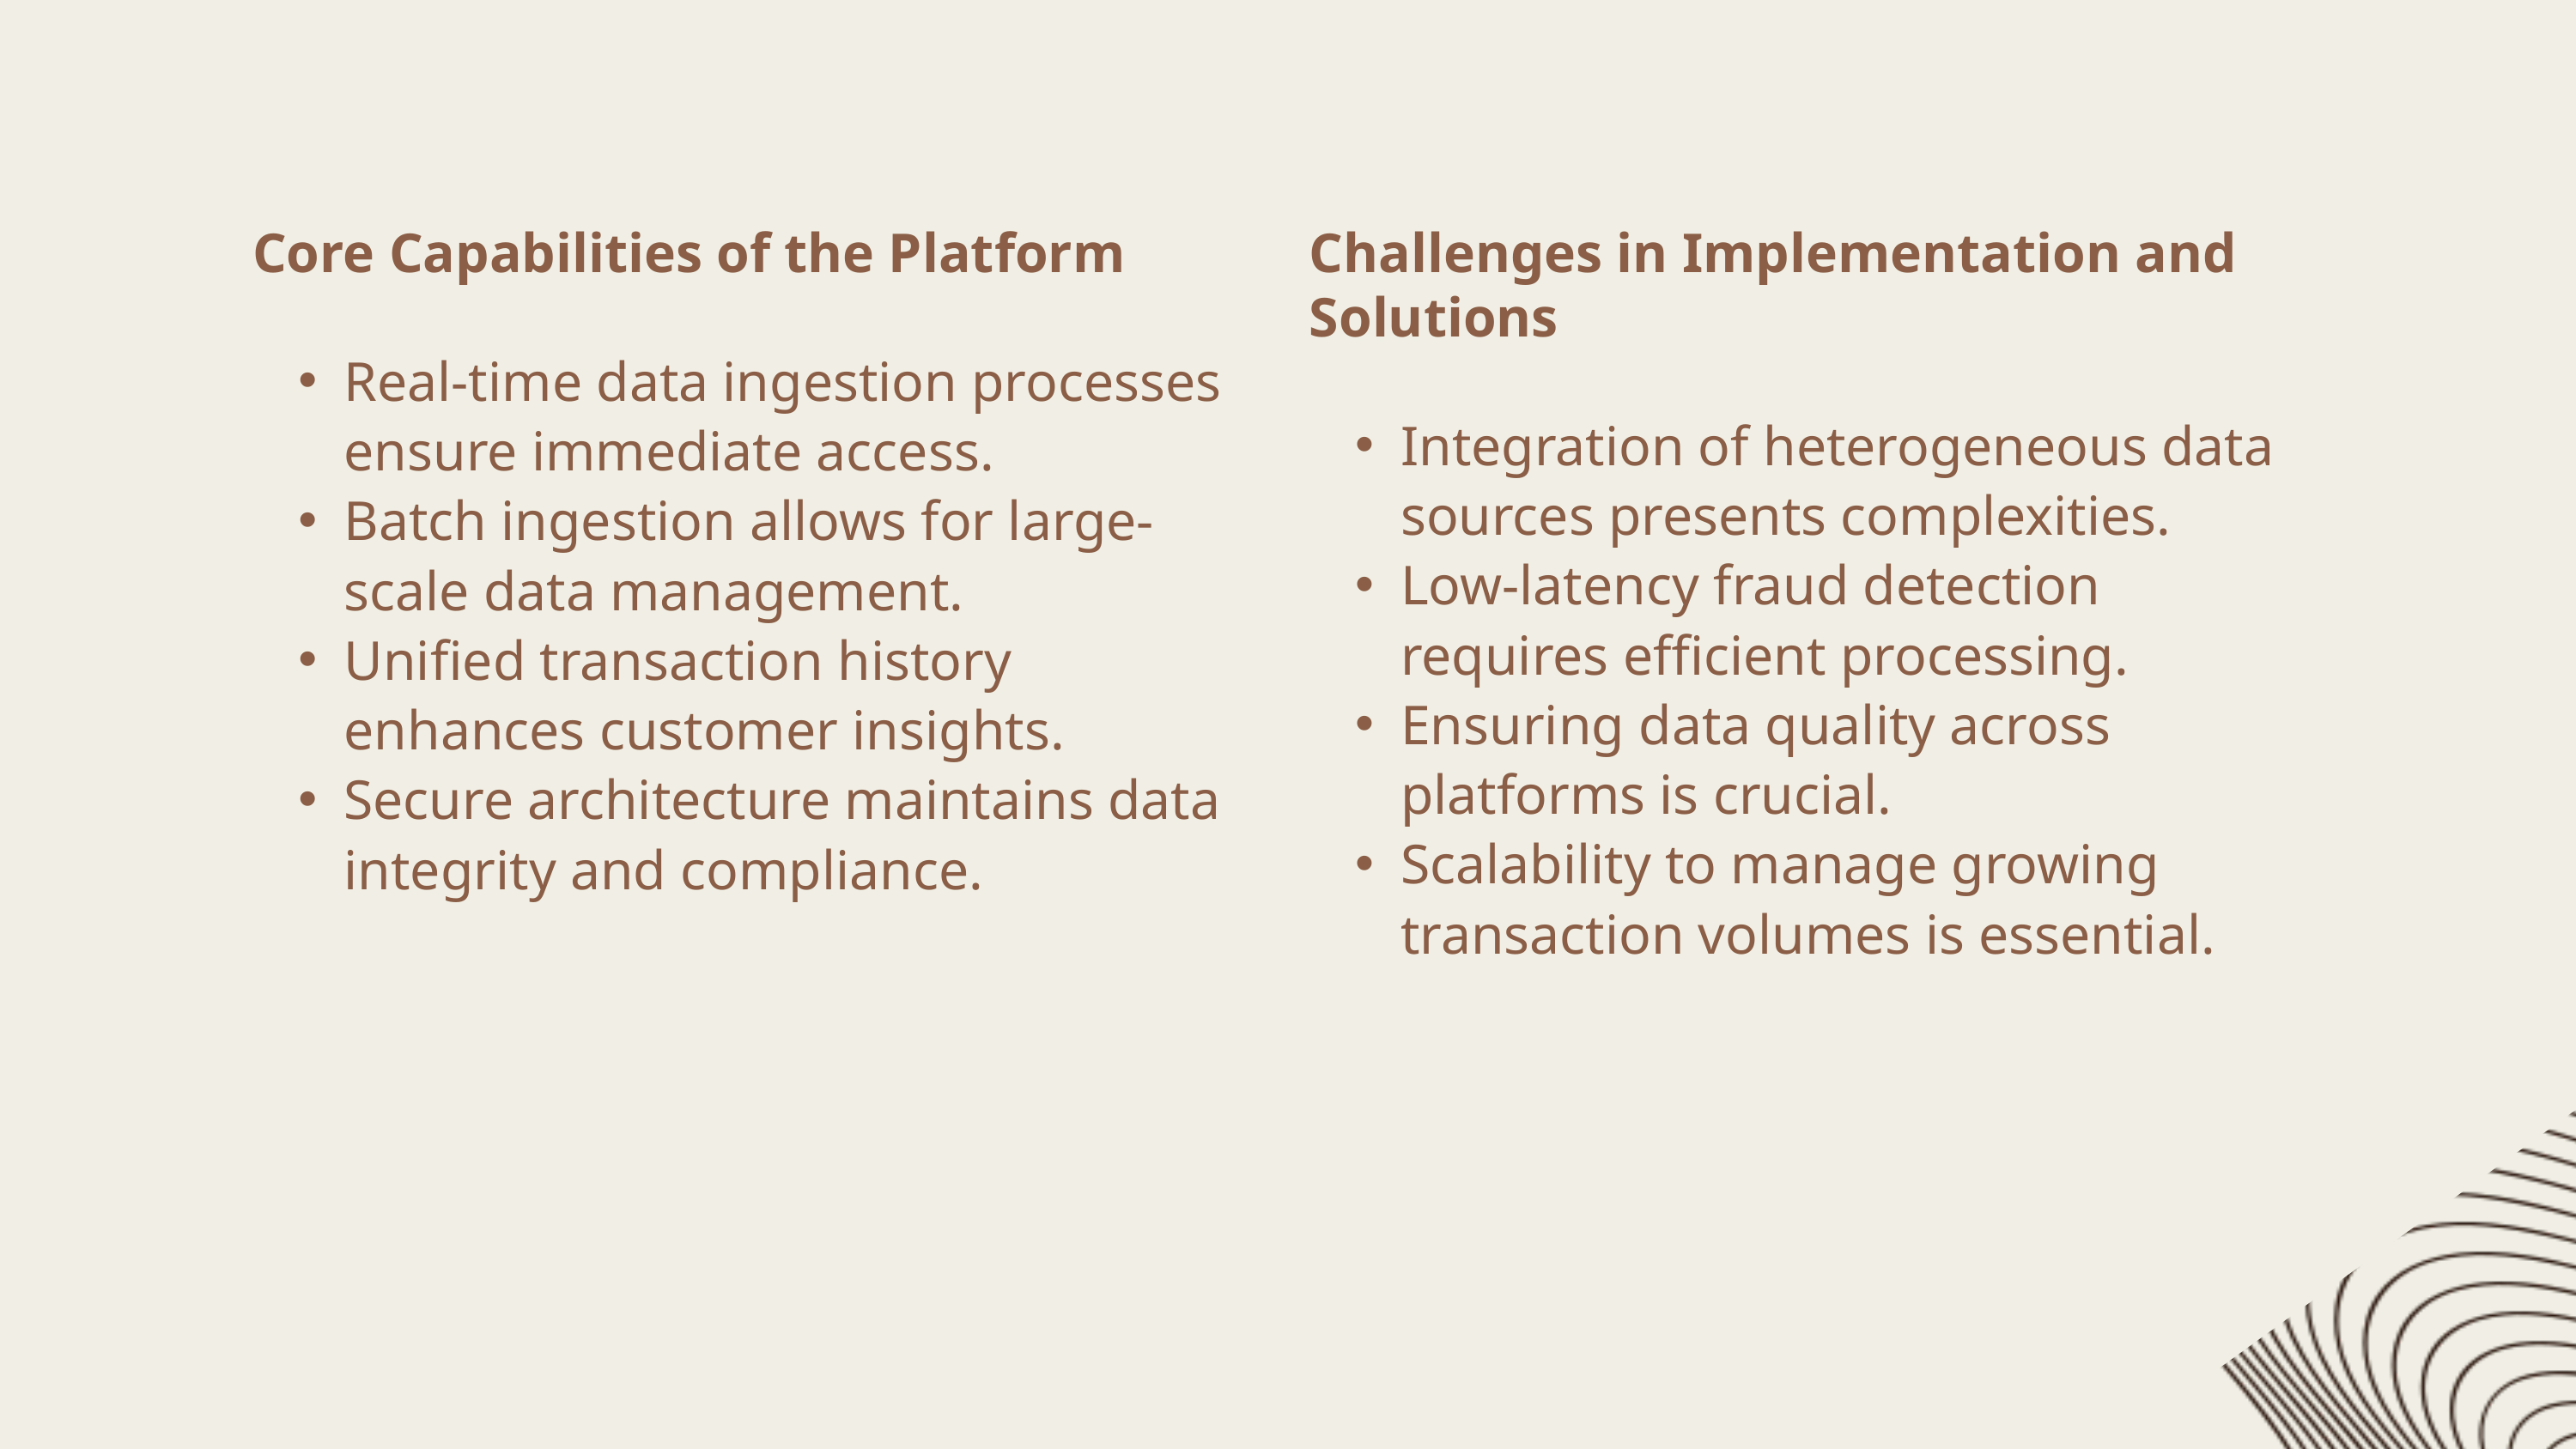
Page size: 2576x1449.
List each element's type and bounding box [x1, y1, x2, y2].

text_box [1309, 219, 2280, 964]
text_box [2107, 1109, 2576, 1449]
text_box [252, 219, 1267, 900]
